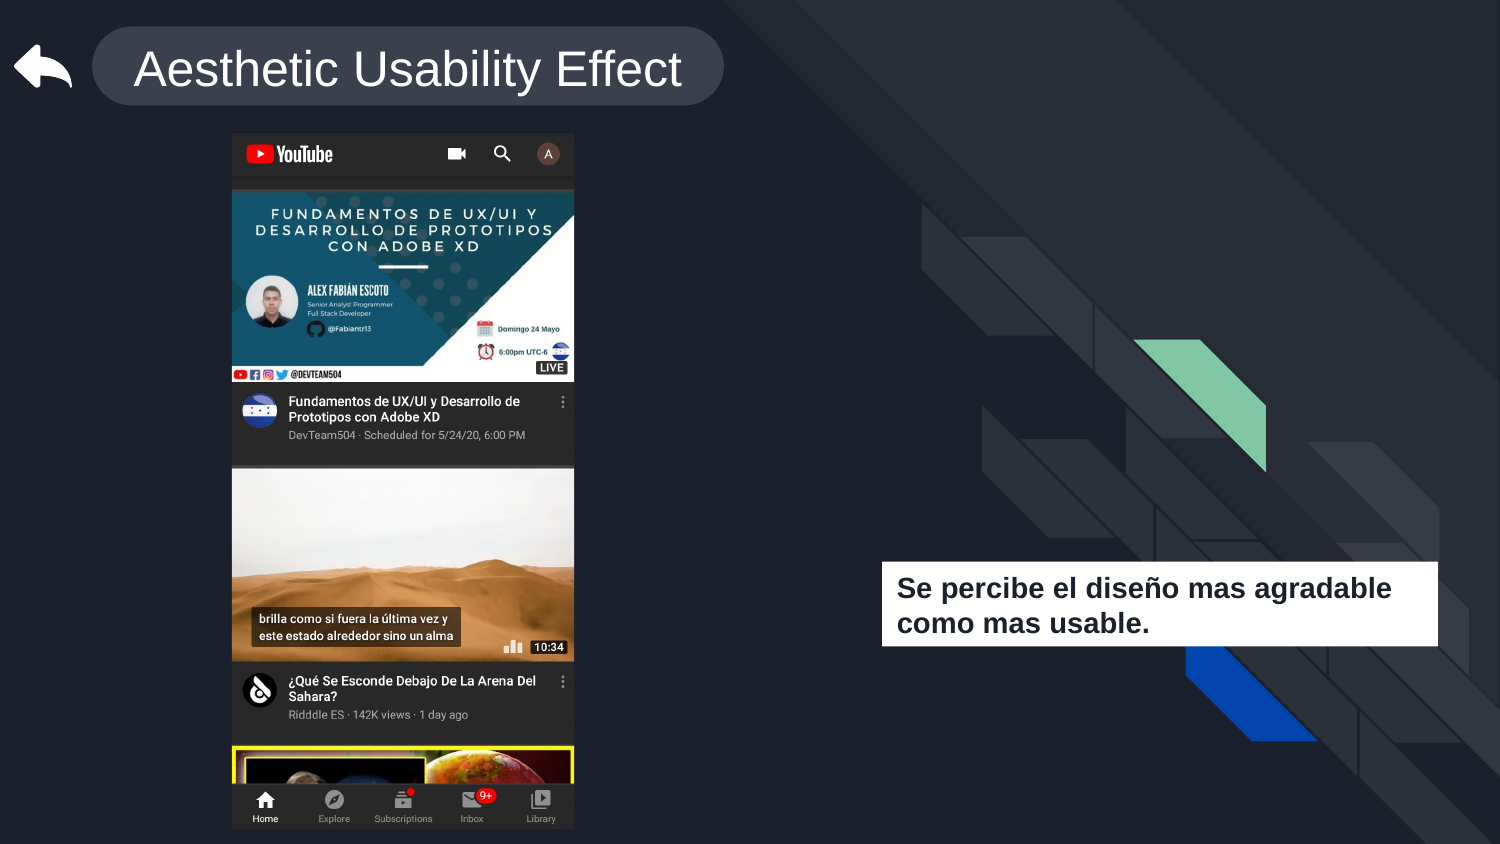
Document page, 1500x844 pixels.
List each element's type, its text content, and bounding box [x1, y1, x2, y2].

picture [231, 133, 575, 829]
text_box Se percibe el diseño mas agradable como mas usable. [882, 561, 1438, 647]
text_box Aesthetic Usability Effect [90, 24, 726, 108]
picture [14, 37, 72, 95]
